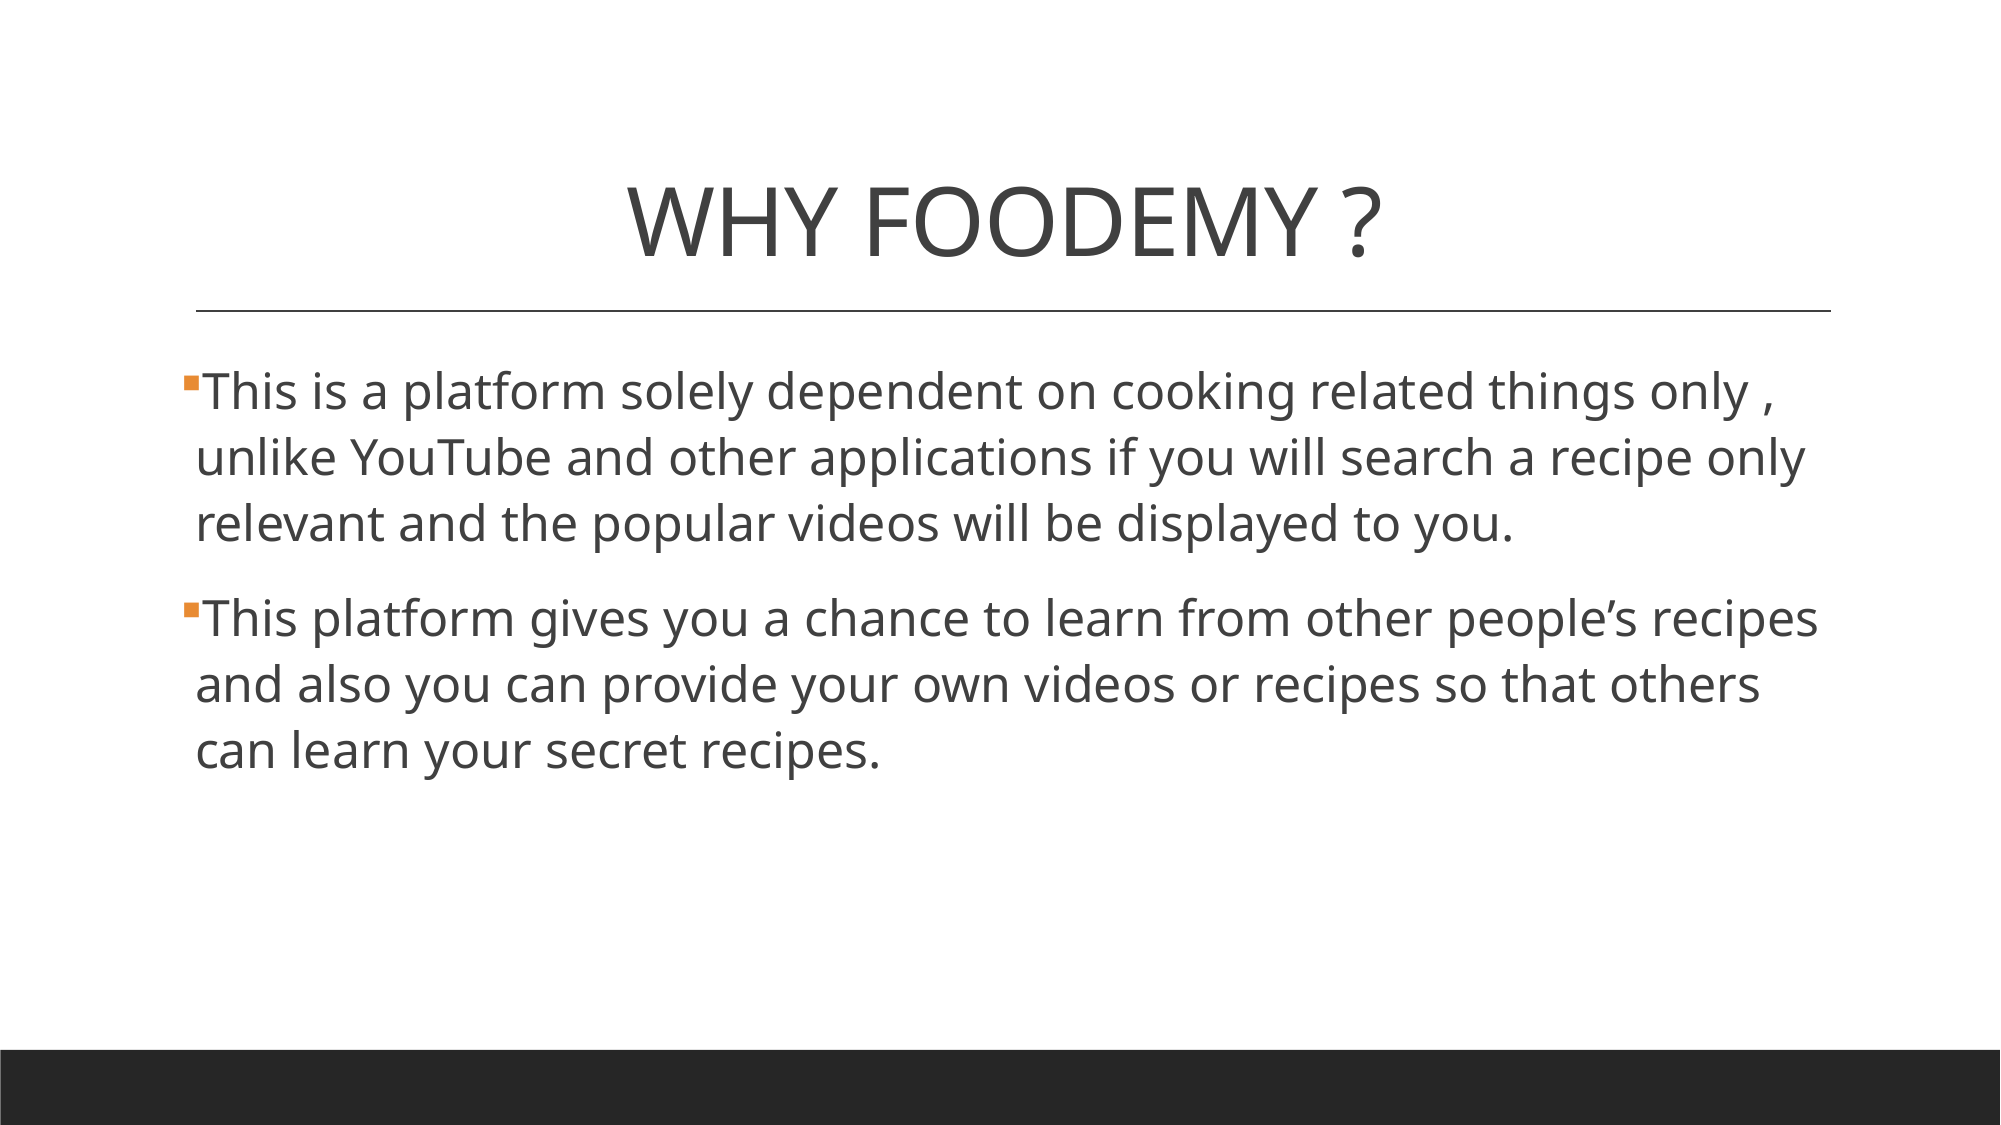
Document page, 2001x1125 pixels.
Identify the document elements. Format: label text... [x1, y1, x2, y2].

list This is a platform solely dependent on cooking related things only , unlike YouTube and other applications if you will search a recipe only relevant and the popular videos will be displayed to you. This platform gives you a chance to learn from other people’s recipes and also you can provide your own videos or recipes so that others can learn your secret recipes. [180, 345, 1830, 963]
title WHY FOODEMY ? [180, 47, 1830, 285]
